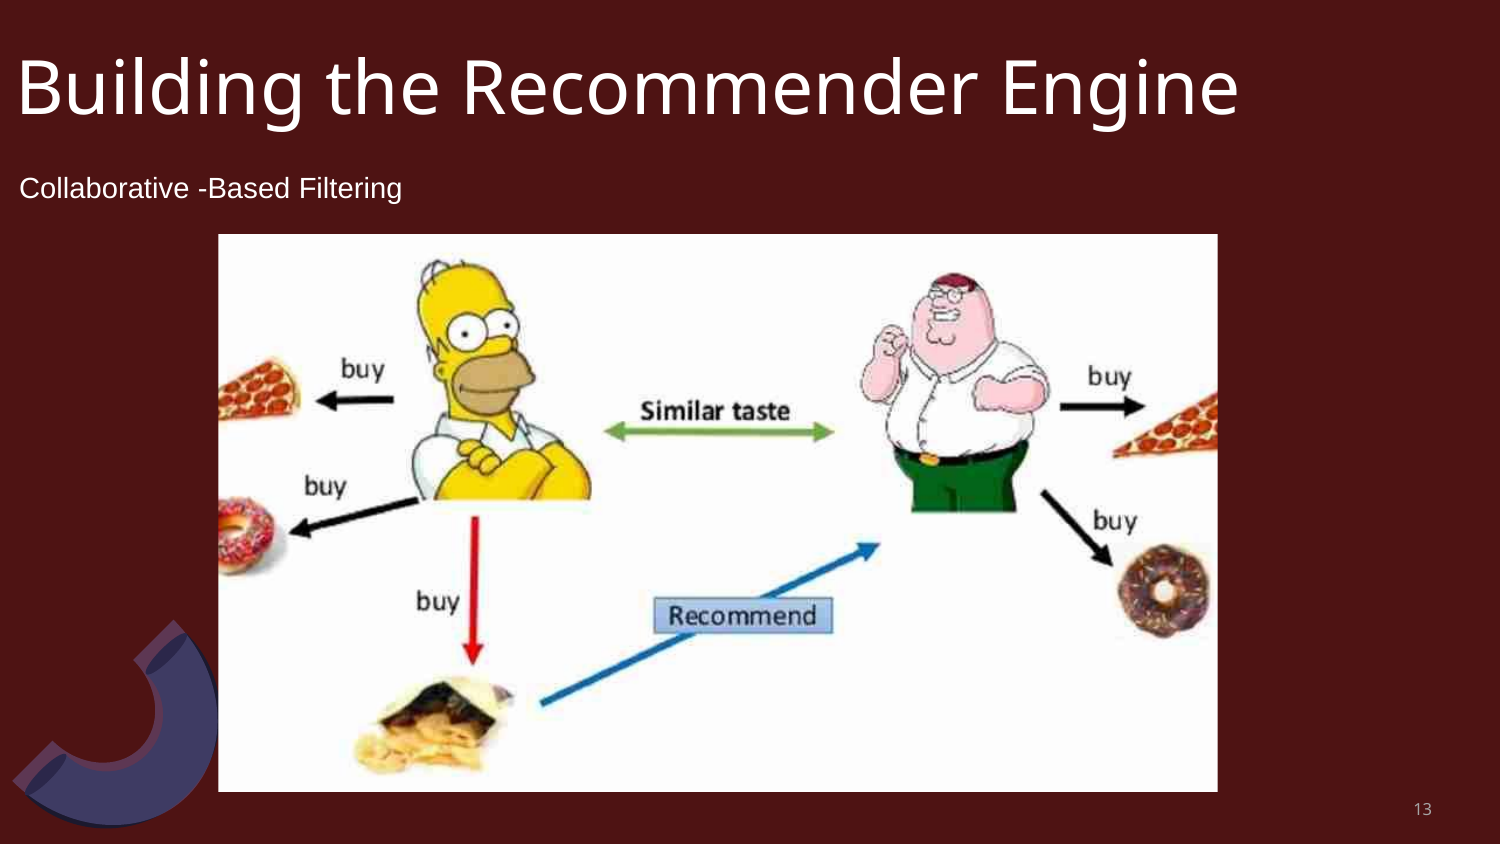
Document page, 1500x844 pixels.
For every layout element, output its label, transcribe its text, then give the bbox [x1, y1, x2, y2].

picture [218, 234, 1218, 793]
slide_number ‹#› [1224, 800, 1433, 820]
text_box Building the Recommender Engine [0, 24, 1398, 145]
list Collaborative -Based Filtering [19, 145, 967, 205]
